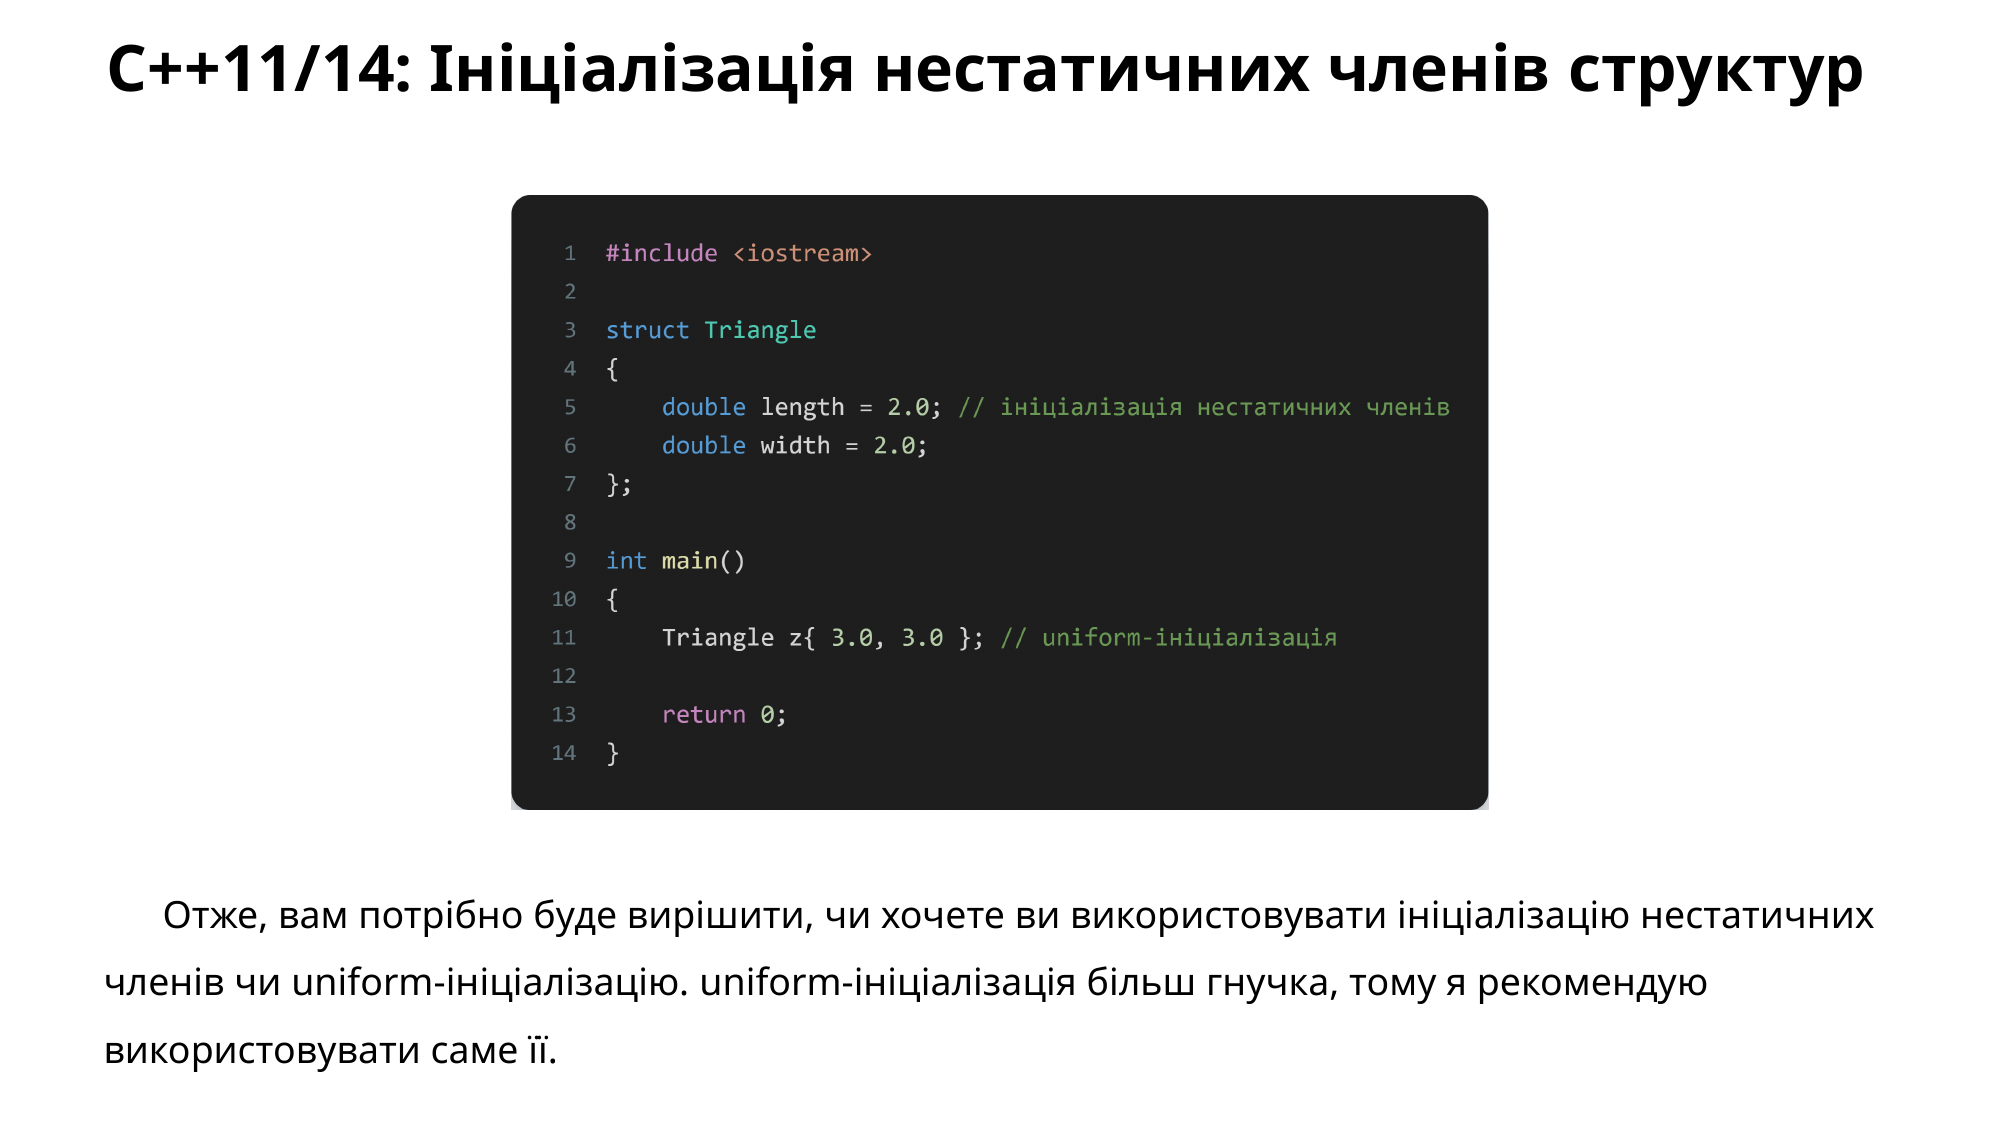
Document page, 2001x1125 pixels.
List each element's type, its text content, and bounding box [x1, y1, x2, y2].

title C++11/14: Ініціалізація нестатичних членів структур [0, 0, 2000, 140]
list Отже, вам потрібно буде вирішити, чи хочете ви використовувати ініціалізацію нестатичних членів чи uniform-ініціалізацію. uniform-ініціалізація більш гнучка, тому я рекомендую використовувати саме її. [0, 140, 2000, 1125]
picture [511, 195, 1489, 810]
